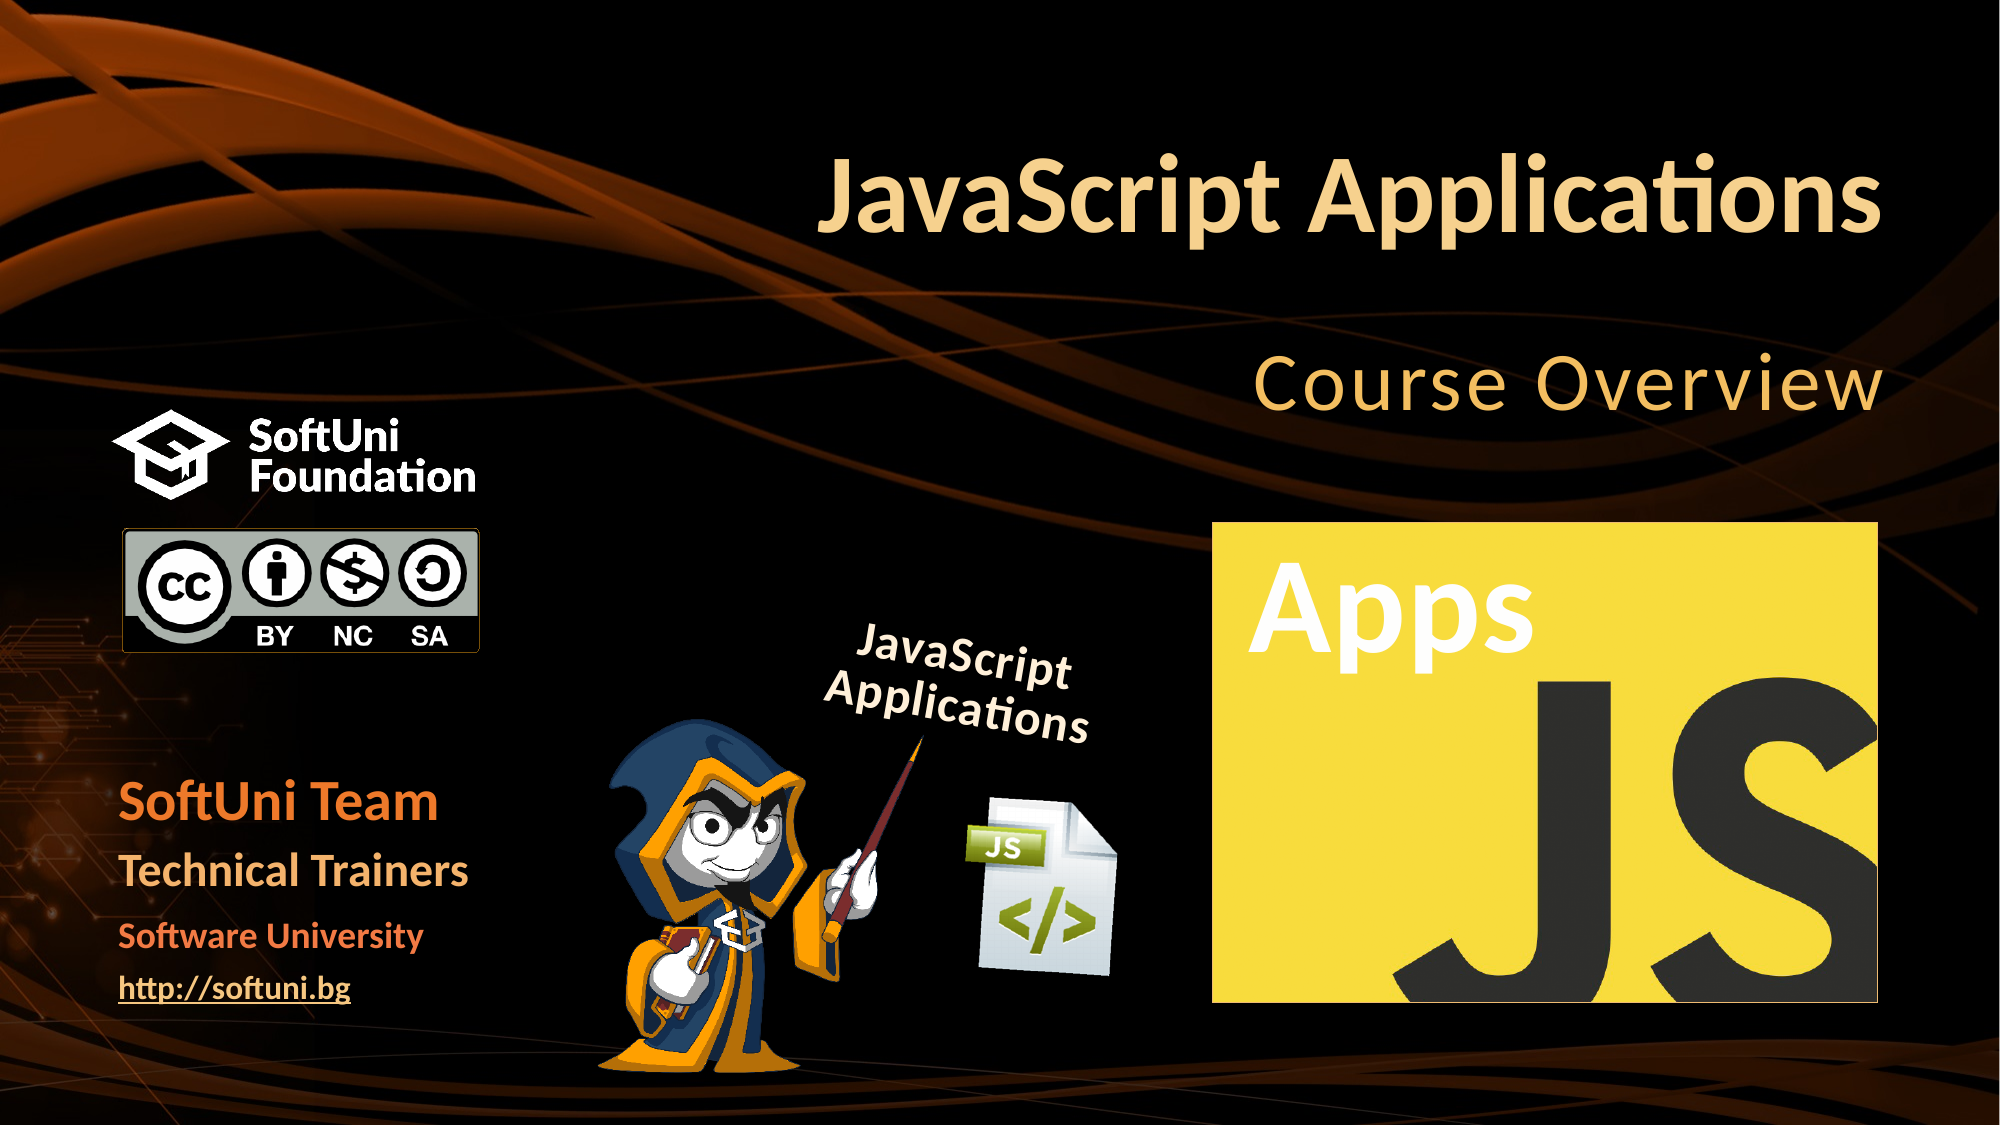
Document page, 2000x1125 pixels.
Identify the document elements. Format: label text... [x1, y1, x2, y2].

list http://softuni.bg [112, 958, 565, 1013]
list SoftUni Team [112, 751, 565, 828]
list Technical Trainers [112, 828, 565, 902]
text_box JavaScript Applications [810, 600, 1119, 765]
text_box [1212, 507, 1878, 1003]
list Software University [112, 902, 565, 958]
subtitle Course Overview [587, 322, 1885, 538]
title JavaScript Applications [587, 75, 1885, 318]
picture [0, 0, 2000, 1125]
